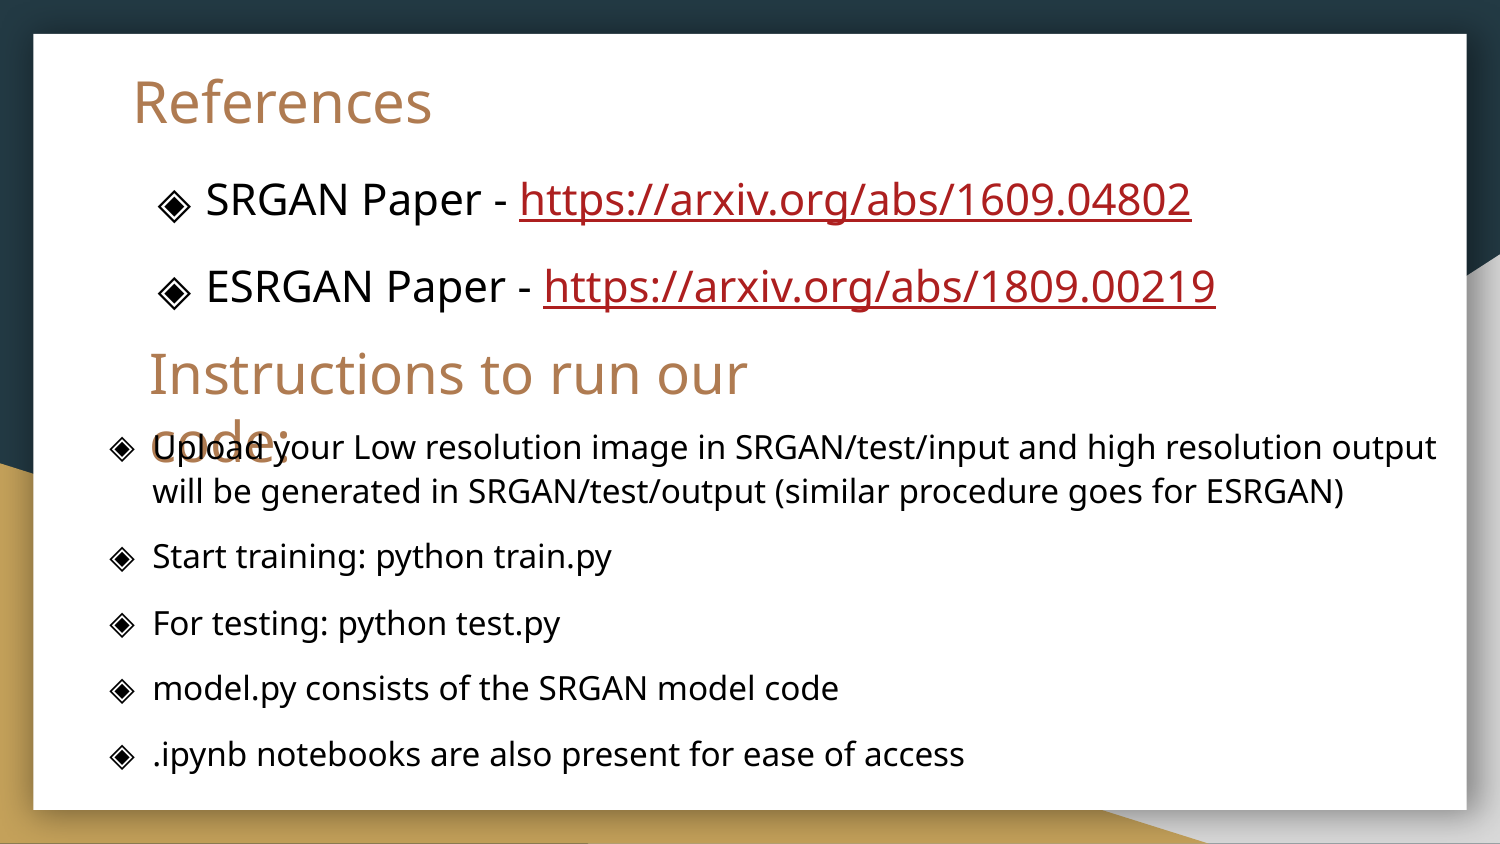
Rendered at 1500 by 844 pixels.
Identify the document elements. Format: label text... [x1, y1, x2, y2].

text_box Instructions to run our code: [134, 323, 875, 406]
list SRGAN Paper - https://arxiv.org/abs/1609.04802 ESRGAN Paper - https://arxiv.org/abs/1809.00219 [134, 150, 1366, 380]
text_box Upload your Low resolution image in SRGAN/test/input and high resolution output will be generated in SRGAN/test/output (similar procedure goes for ESRGAN) Start training: python train.py For testing: python test.py model.py consists of the SRGAN model code .ipynb notebooks are also present for ease of access [81, 406, 1468, 789]
title References [117, 50, 1349, 151]
